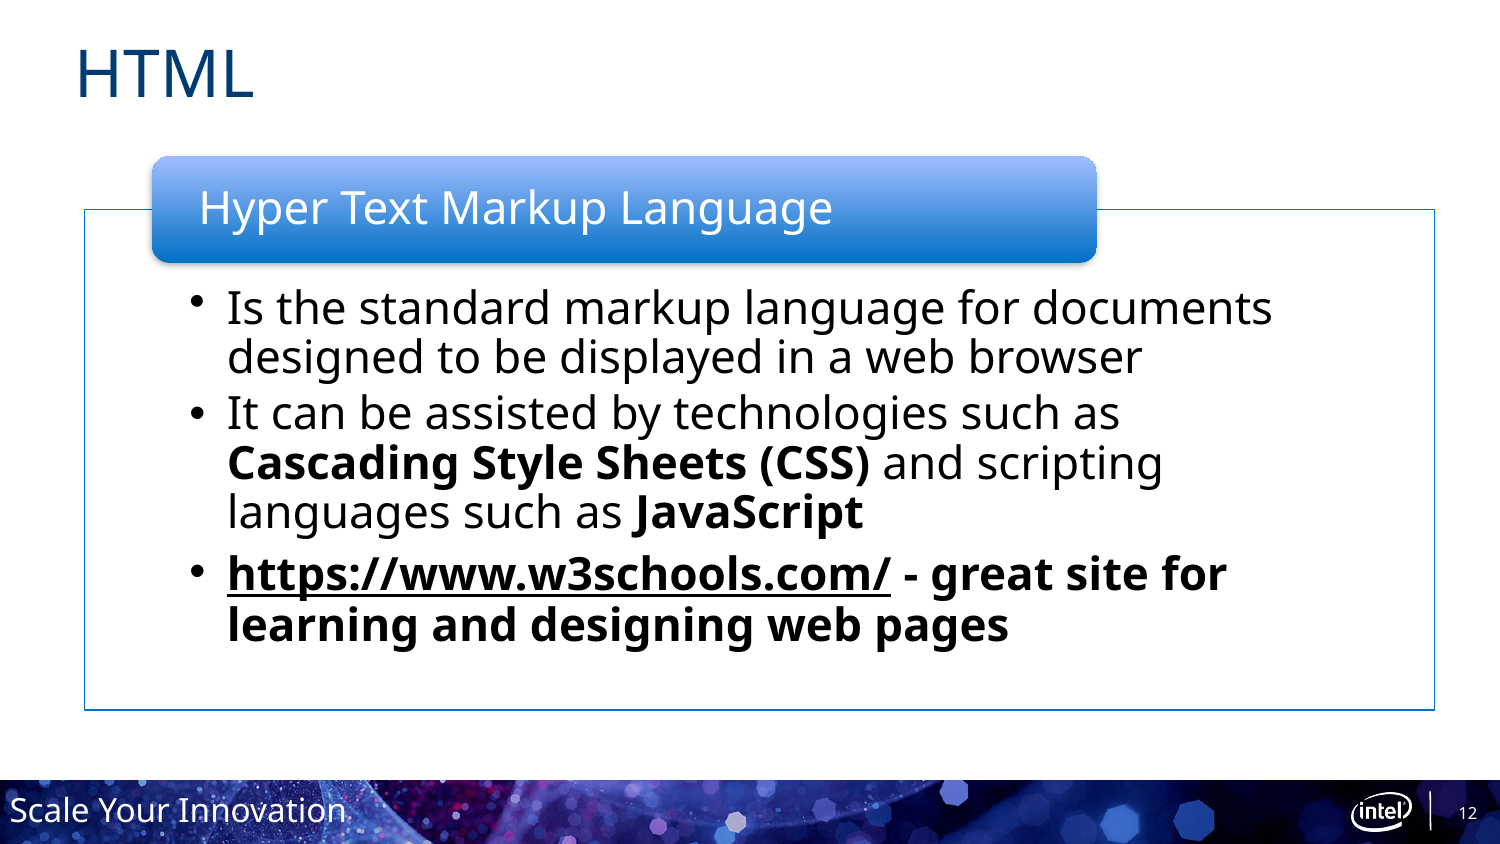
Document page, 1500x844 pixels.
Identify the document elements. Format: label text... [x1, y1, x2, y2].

slide_number 12 [1127, 791, 1478, 837]
picture [0, 780, 1500, 844]
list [84, 151, 1435, 715]
title HTML [74, 50, 1425, 112]
